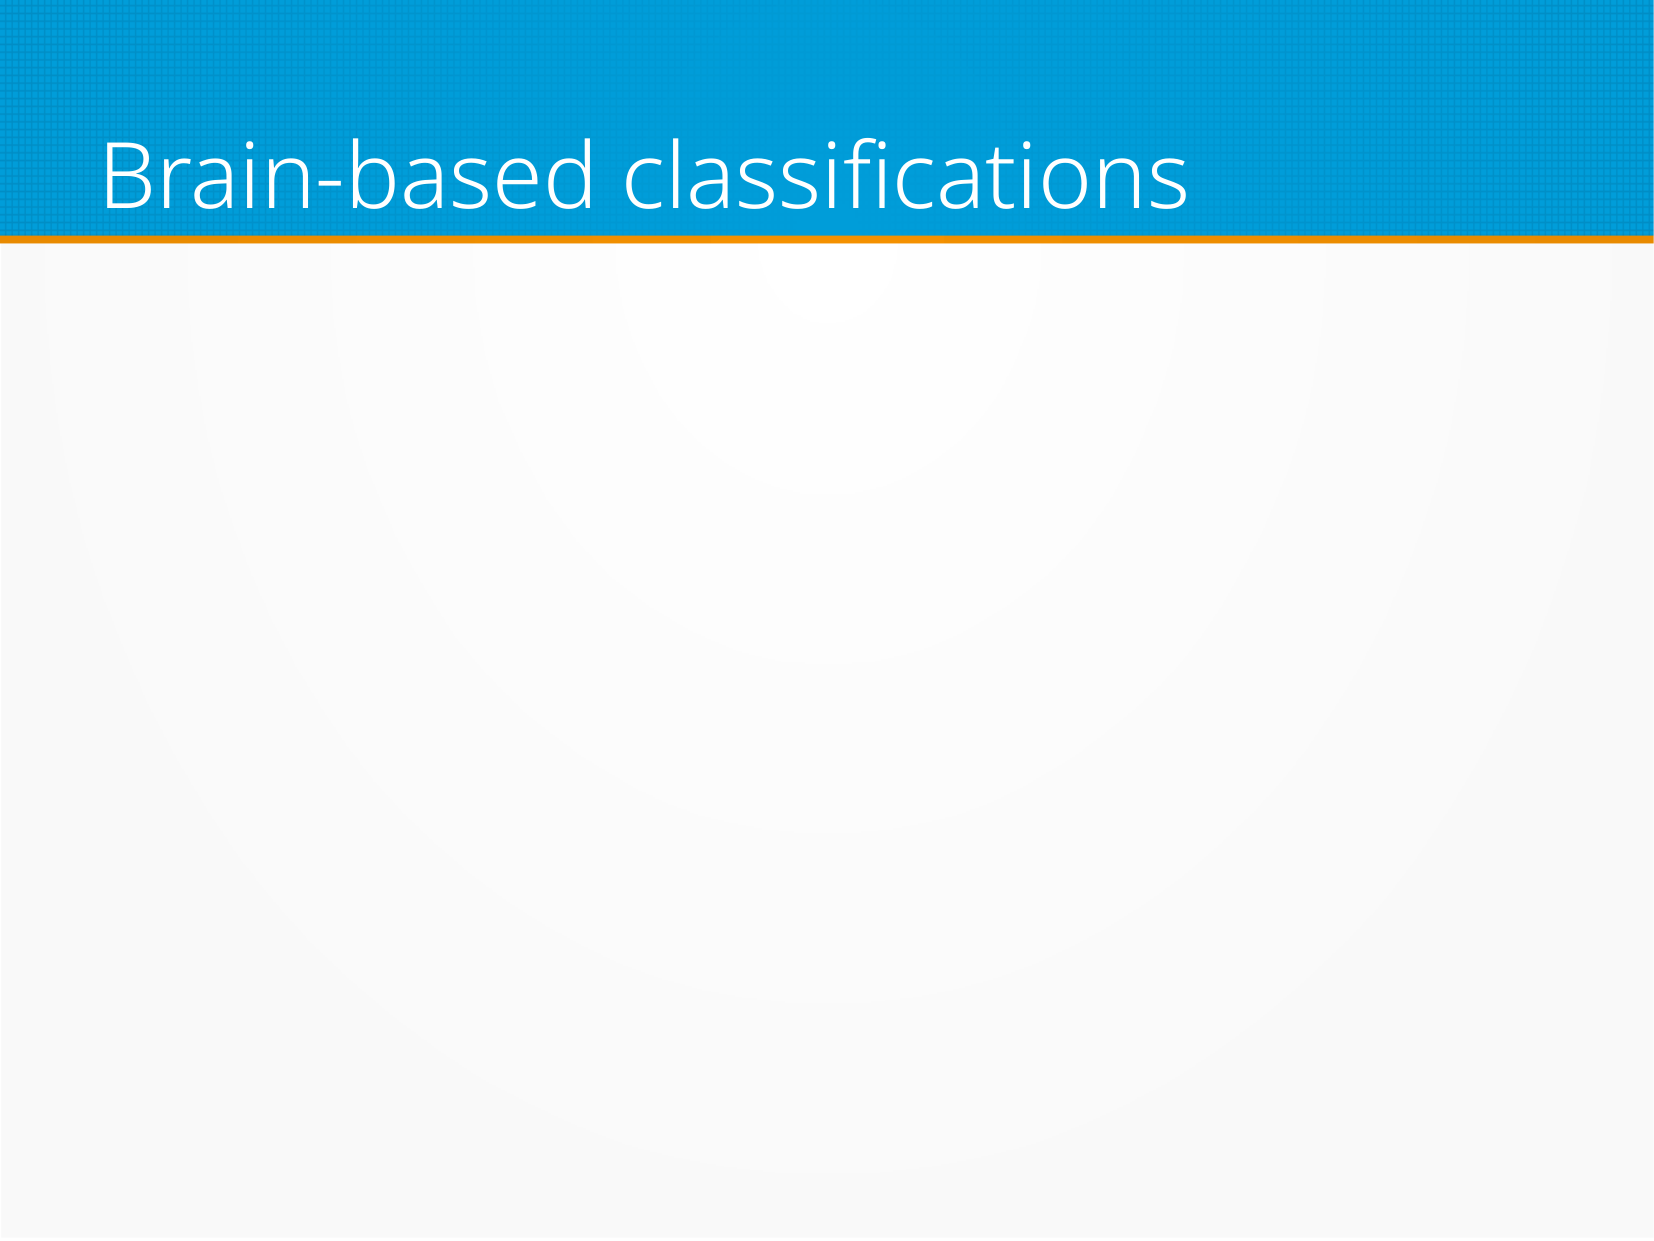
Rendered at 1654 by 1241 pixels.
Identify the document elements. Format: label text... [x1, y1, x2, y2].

title Brain-based classifications [98, 19, 1654, 227]
picture [0, 236, 1654, 1241]
